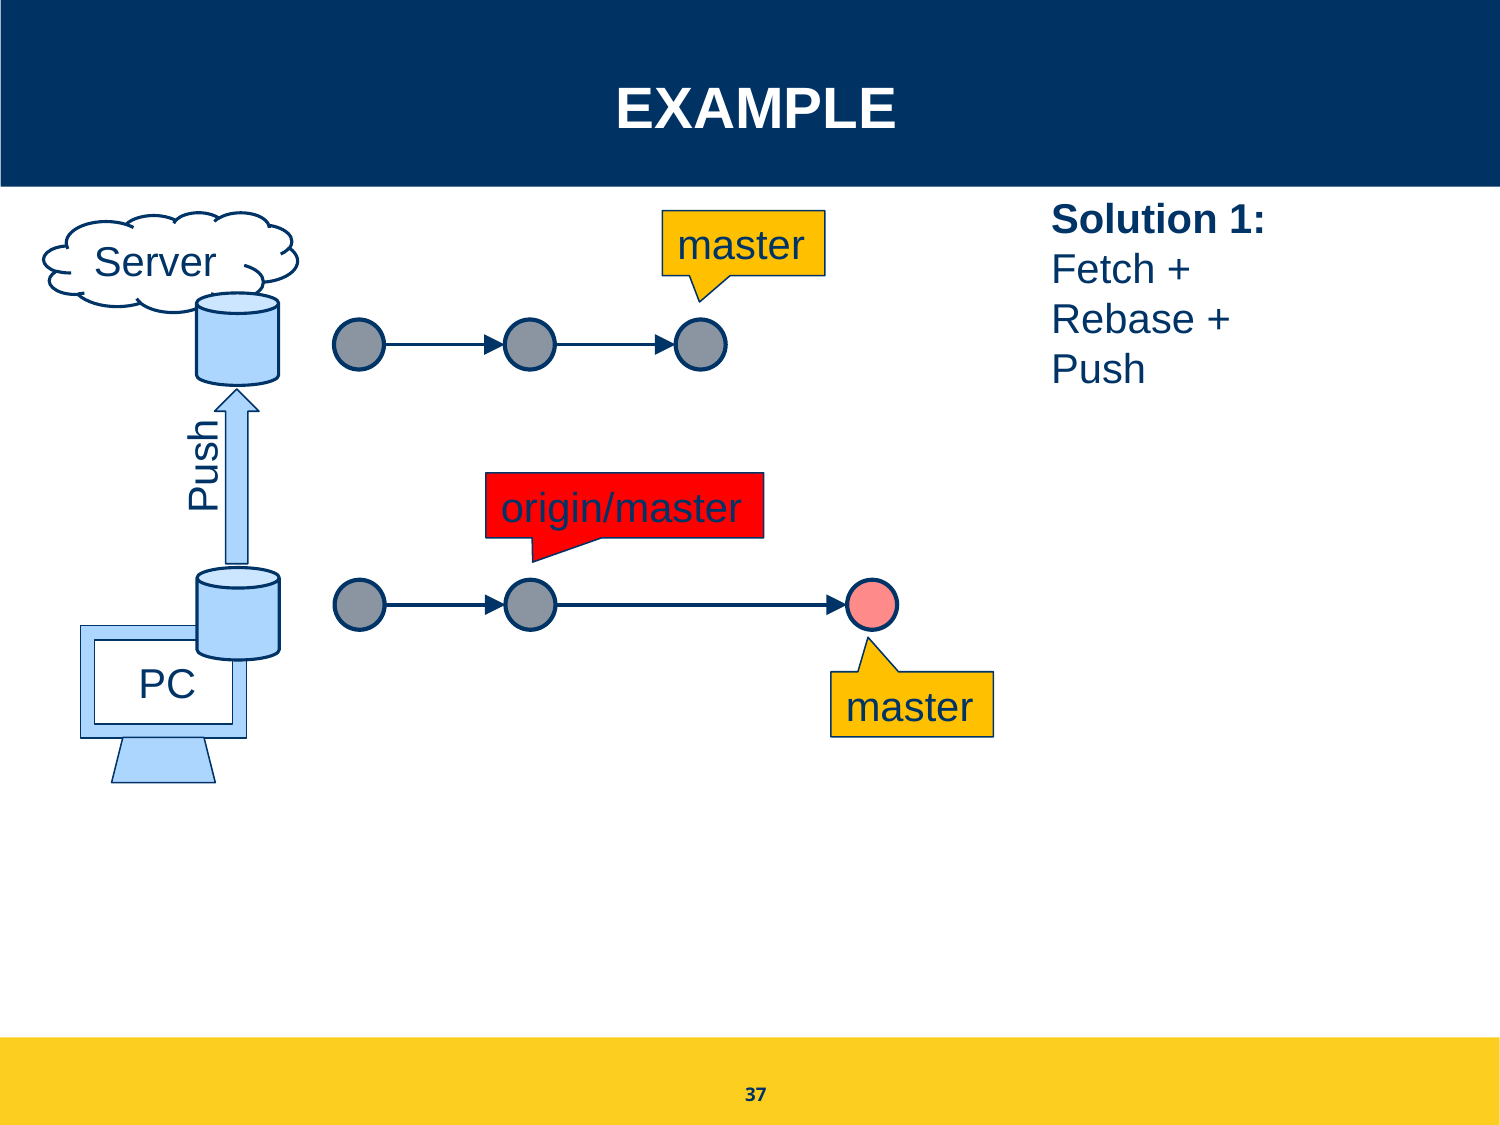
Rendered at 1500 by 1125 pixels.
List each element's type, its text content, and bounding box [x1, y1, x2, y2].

text_box PC [123, 649, 212, 714]
title Example [74, 23, 1438, 187]
text_box [332, 577, 387, 632]
text_box [80, 625, 247, 739]
text_box Push [168, 403, 234, 529]
text_box [845, 577, 900, 632]
text_box [502, 317, 557, 372]
text_box master [830, 637, 994, 737]
text_box [197, 567, 280, 661]
slide_number 37 [599, 1074, 913, 1125]
text_box origin/master [485, 472, 764, 563]
text_box [111, 737, 216, 783]
text_box [503, 577, 558, 632]
text_box [673, 317, 728, 372]
text_box [331, 317, 386, 372]
text_box Server [43, 212, 298, 313]
text_box [222, 388, 260, 564]
text_box [196, 292, 279, 386]
text_box master [662, 210, 825, 303]
text_box Solution 1: Fetch + Rebase + Push [1036, 184, 1282, 400]
